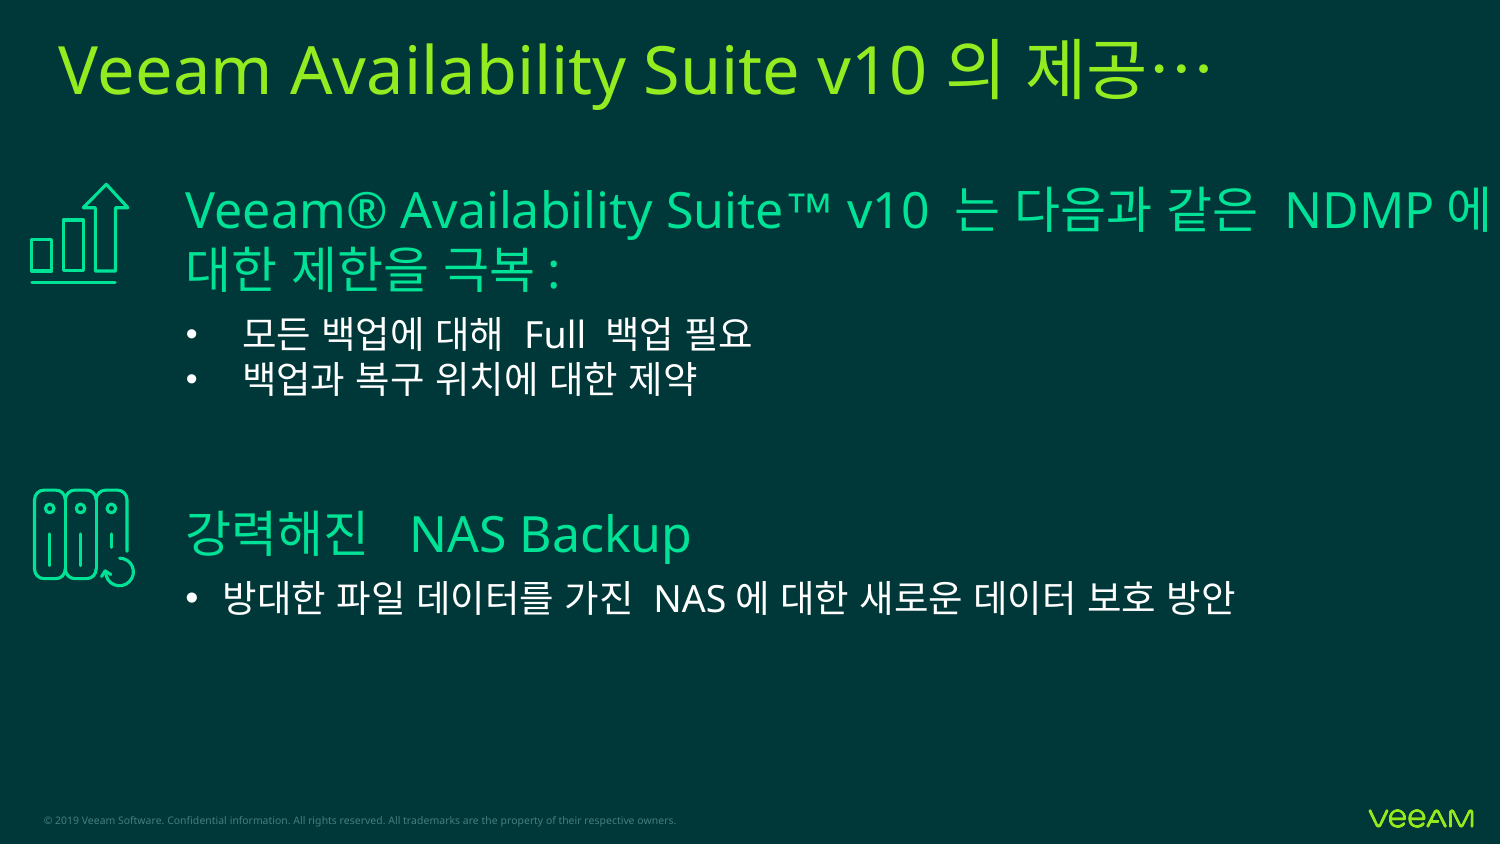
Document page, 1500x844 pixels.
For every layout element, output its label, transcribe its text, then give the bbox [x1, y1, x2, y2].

title Veeam Availability Suite v10의 제공… [59, 28, 1432, 109]
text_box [29, 182, 130, 285]
picture [1368, 809, 1474, 828]
list Veeam® Availability Suite™ v10 는 다음과 같은 NDMP에 대한 제한을 극복: 모든 백업에 대해 Full 백업 필요 백업과 복구 위치에 대한 제약 [185, 178, 1500, 502]
text_box 강력해진 NAS Backup 방대한 파일 데이터를 가진 NAS에 대한 새로운 데이터 보호 방안 [185, 502, 1500, 656]
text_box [32, 487, 135, 589]
